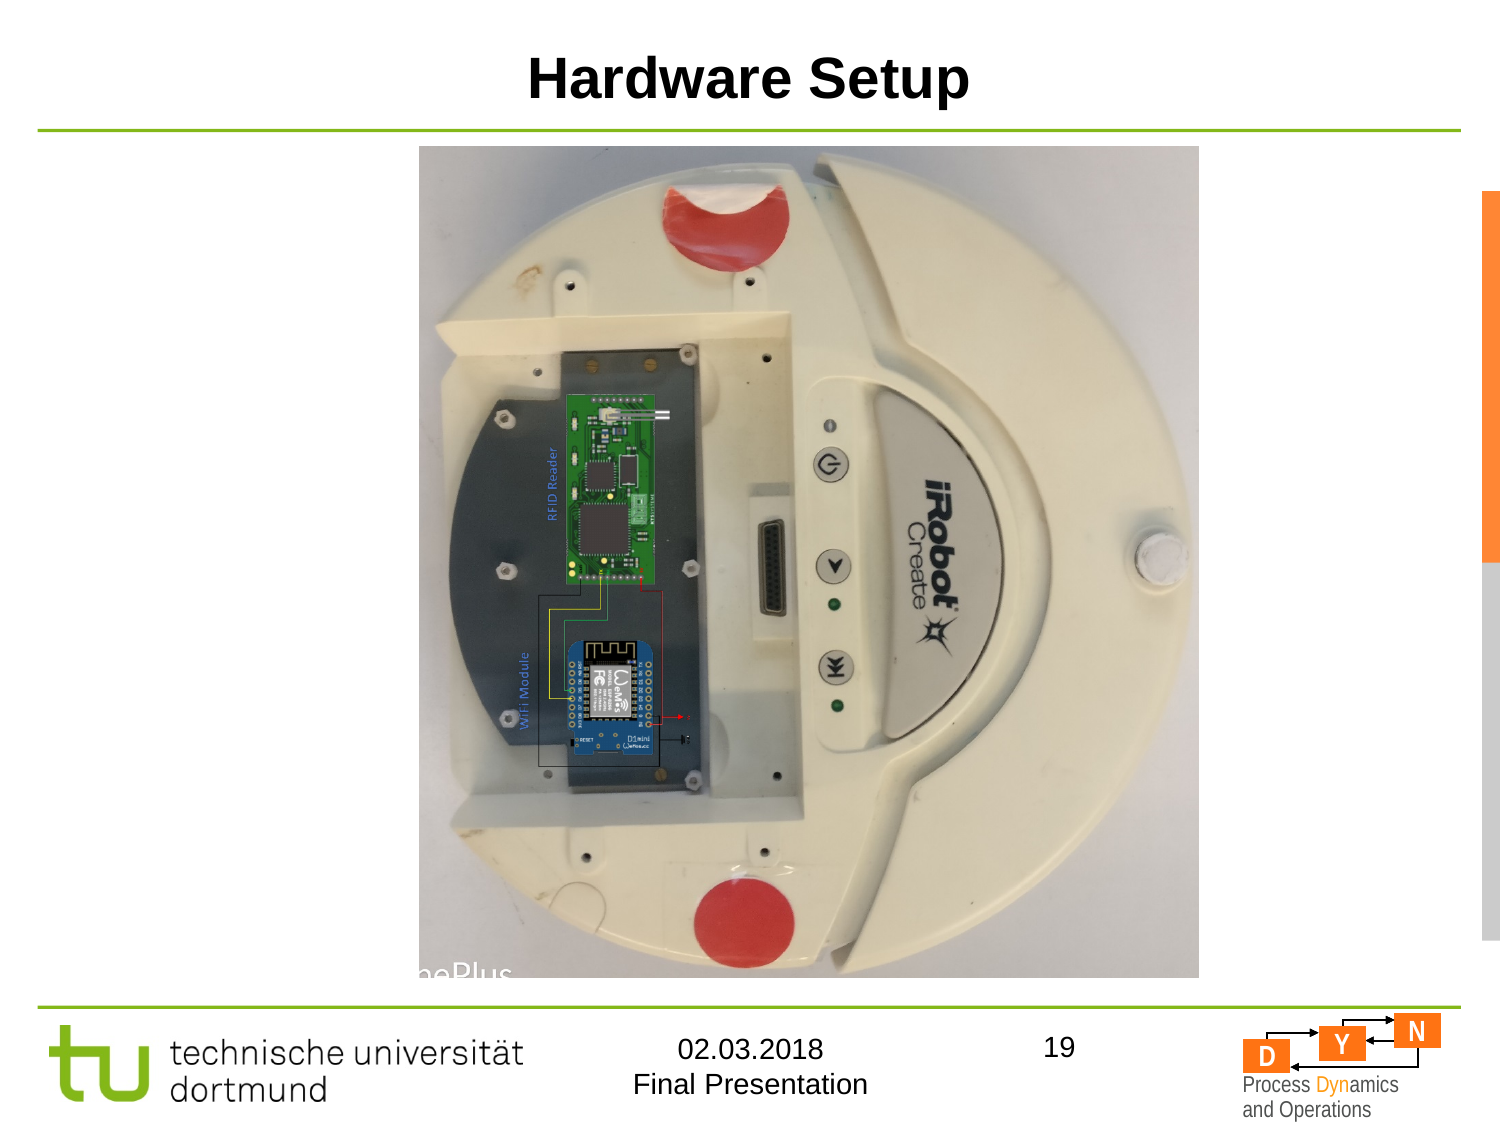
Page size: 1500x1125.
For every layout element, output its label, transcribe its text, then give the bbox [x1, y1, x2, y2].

picture [49, 1025, 523, 1102]
picture [407, 146, 1200, 978]
title Hardware Setup [81, 10, 1417, 141]
